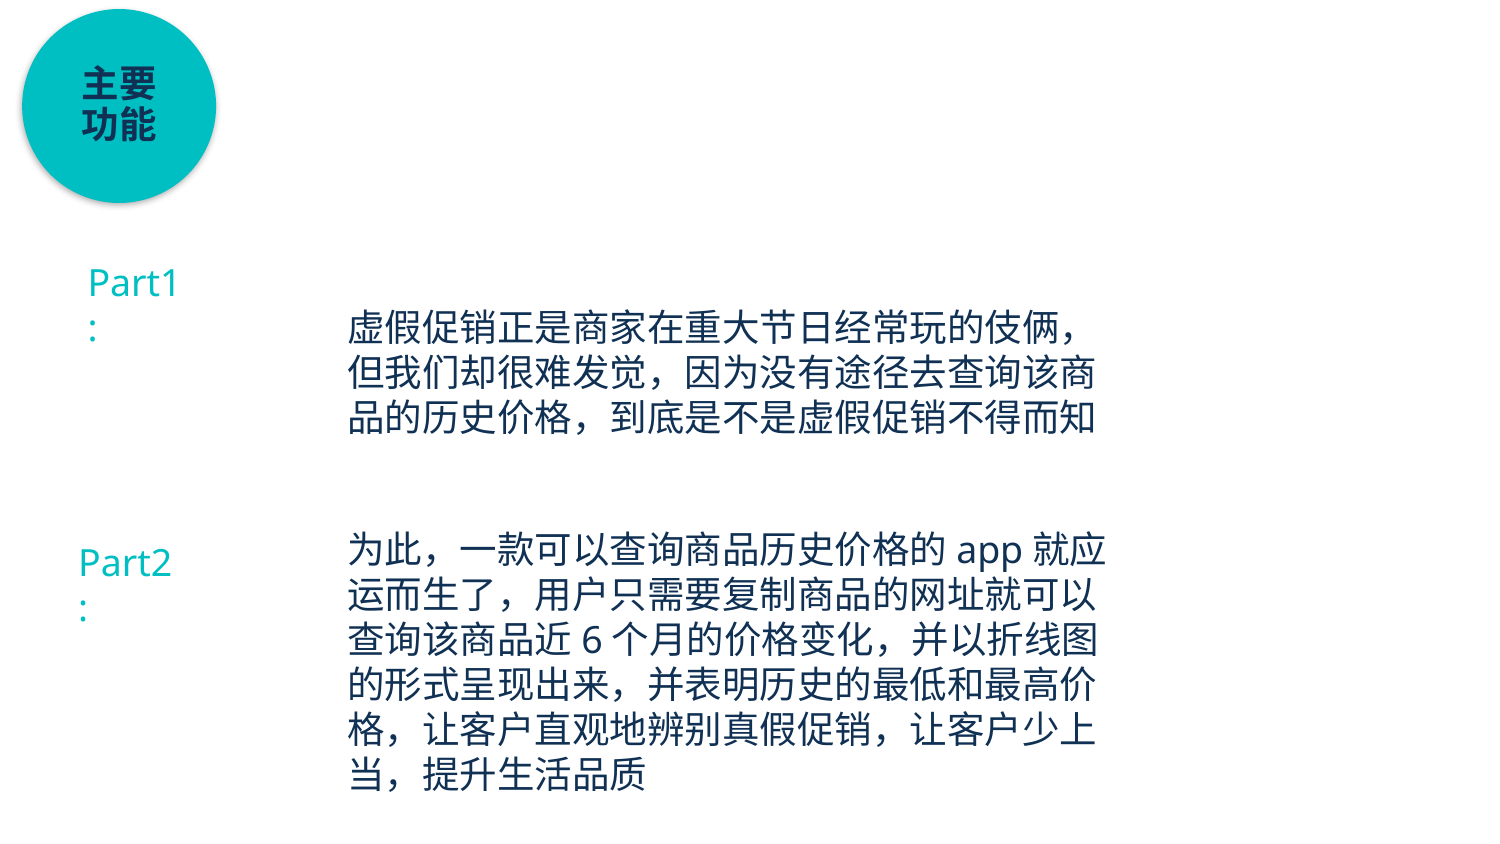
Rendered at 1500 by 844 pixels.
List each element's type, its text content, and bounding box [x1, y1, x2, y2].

text_box 主要功能 [21, 8, 217, 204]
text_box Part1: [72, 251, 204, 356]
text_box Part2: [63, 532, 195, 637]
text_box 为此，一款可以查询商品历史价格的app就应运而生了，用户只需要复制商品的网址就可以查询该商品近6个月的价格变化，并以折线图的形式呈现出来，并表明历史的最低和最高价格，让客户直观地辨别真假促销，让客户少上当，提升生活品质 [332, 518, 1138, 804]
text_box 虚假促销正是商家在重大节日经常玩的伎俩，但我们却很难发觉，因为没有途径去查询该商品的历史价格，到底是不是虚假促销不得而知 [332, 297, 1118, 447]
